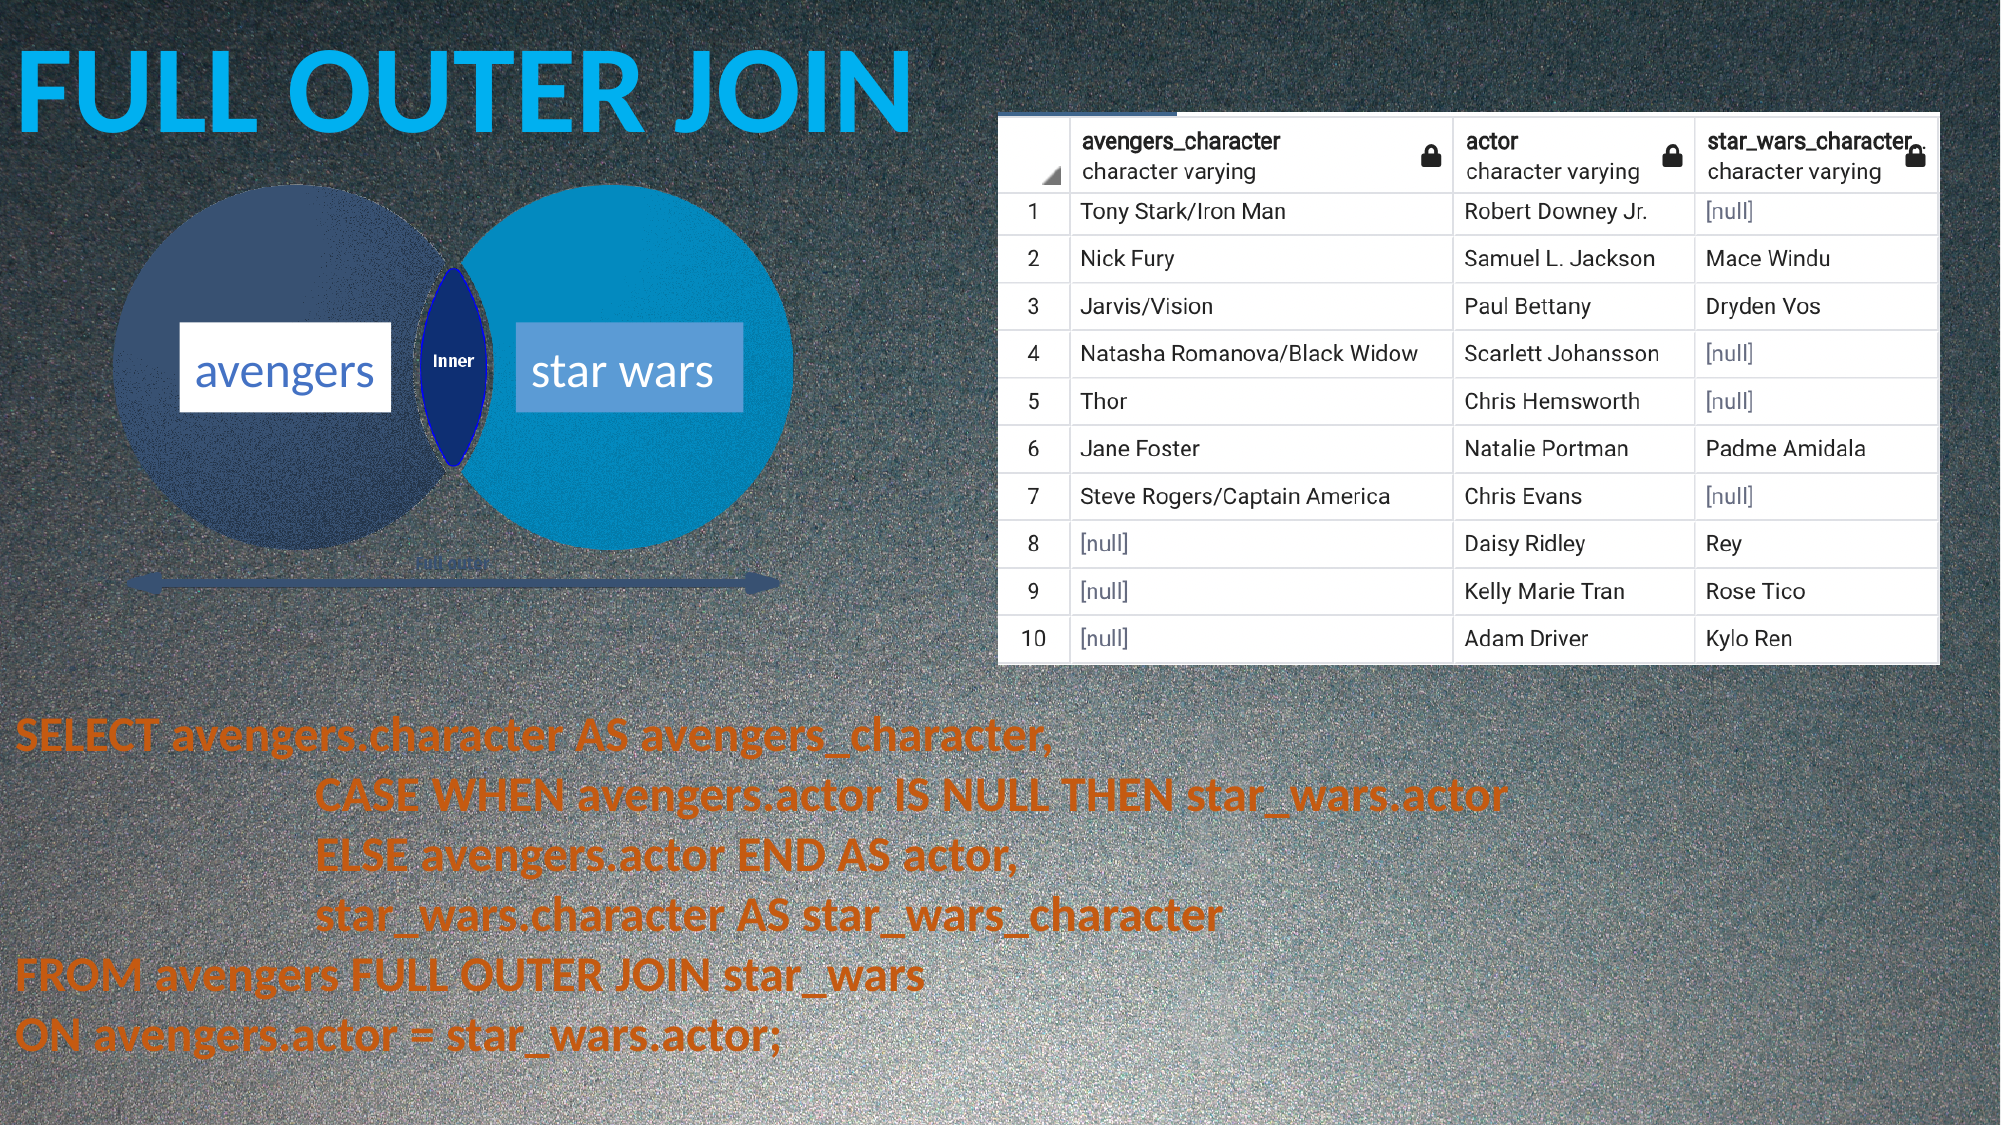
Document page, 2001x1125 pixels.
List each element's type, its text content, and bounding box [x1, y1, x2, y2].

text_box FULL OUTER JOIN [0, 0, 1773, 165]
picture [0, 0, 2001, 1125]
text_box SELECT avengers.character AS avengers_character, CASE WHEN avengers.actor IS NULL THEN star_wars.actor ELSE avengers.actor END AS actor, star_wars.character AS star_wars_character FROM avengers FULL OUTER JOIN star_wars ON avengers.actor = star_wars.actor; [0, 694, 1649, 1125]
